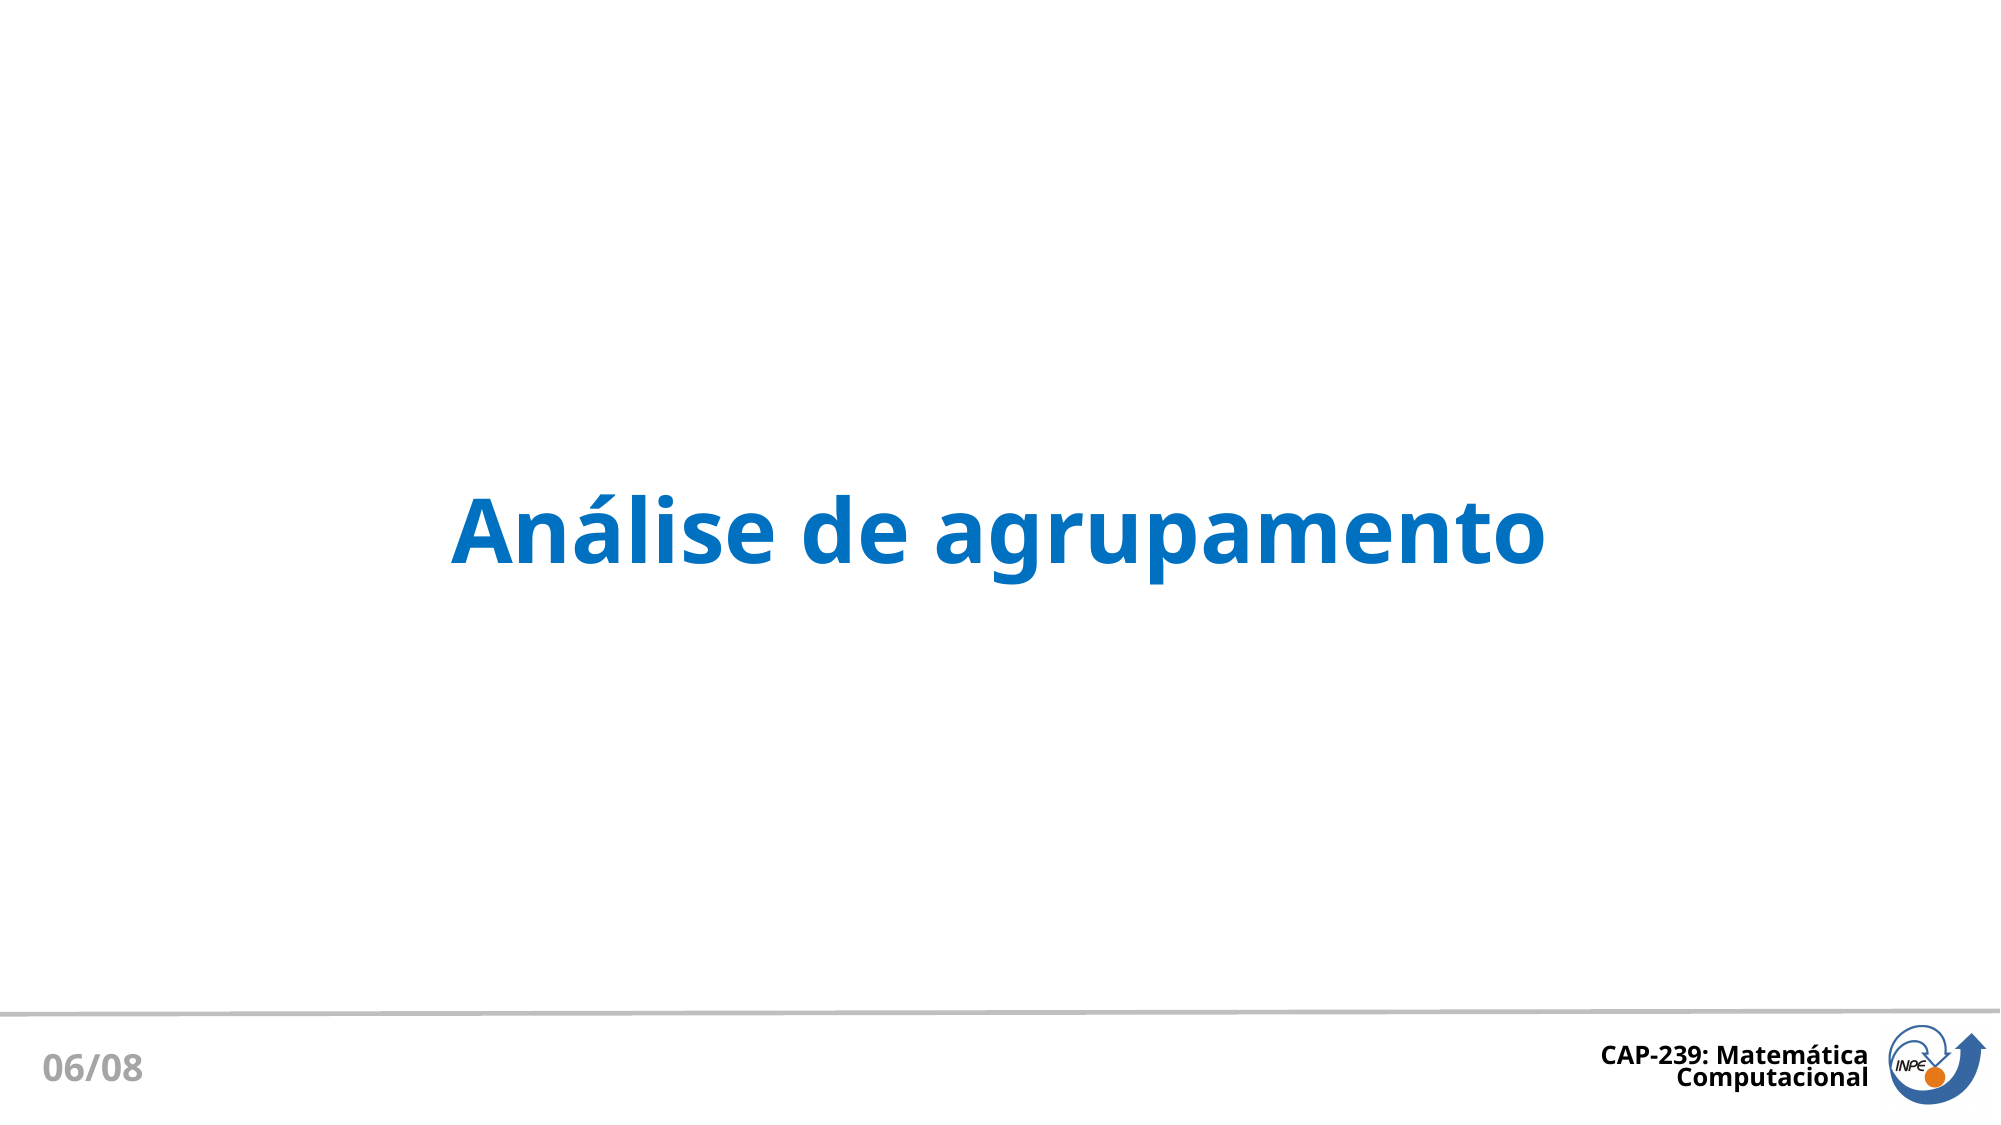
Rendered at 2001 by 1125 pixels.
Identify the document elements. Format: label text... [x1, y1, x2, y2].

text_box 06/08 [27, 1036, 478, 1098]
picture [1882, 1016, 1991, 1120]
text_box Análise de agrupamento [267, 412, 1733, 567]
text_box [0, 1010, 2000, 1015]
text_box CAP-239: Matemática Computacional [1472, 1040, 1877, 1100]
